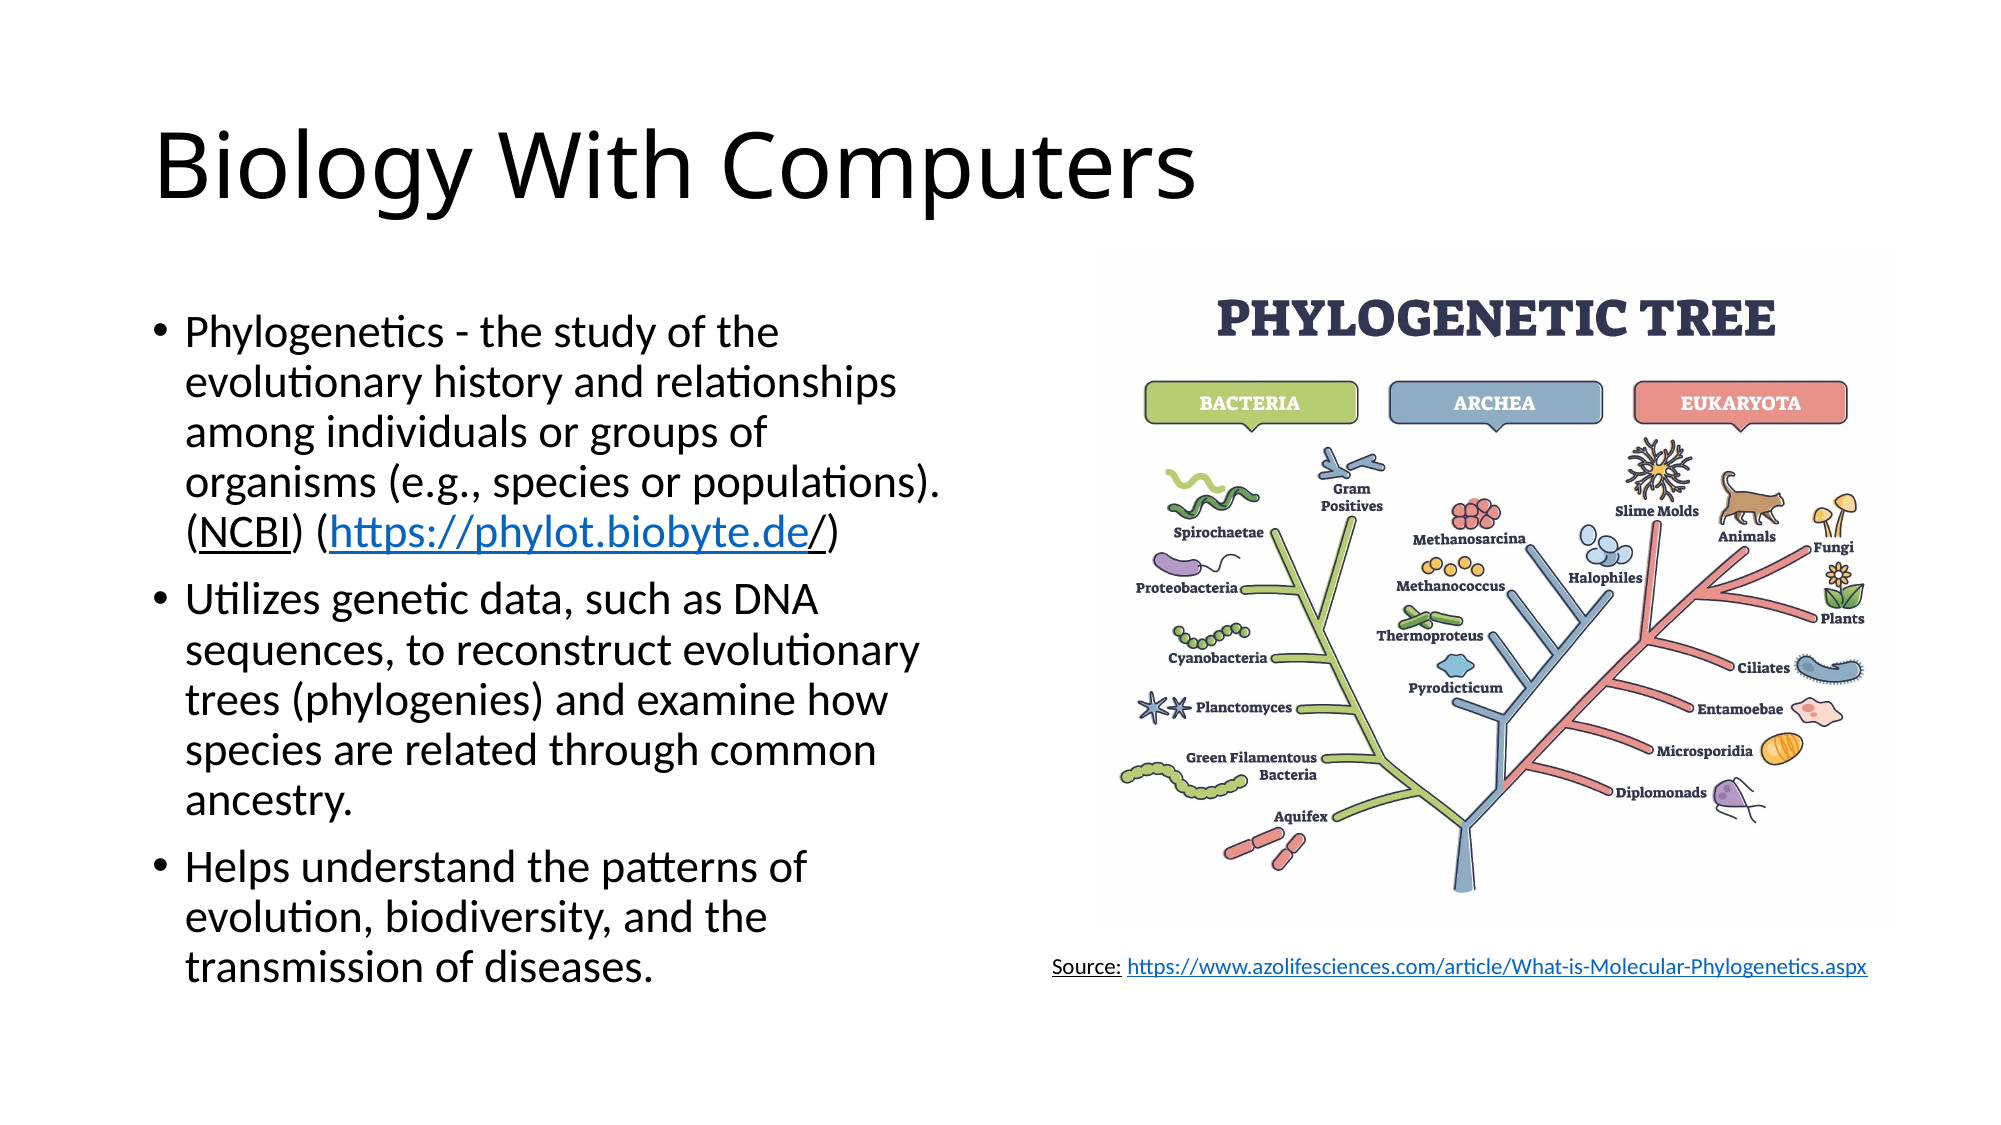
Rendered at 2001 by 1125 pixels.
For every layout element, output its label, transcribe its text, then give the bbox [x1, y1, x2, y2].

title Biology With Computers [137, 59, 1863, 278]
text_box Source: https://www.azolifesciences.com/article/What-is-Molecular-Phylogenetics.aspx [1037, 943, 1929, 986]
list Phylogenetics - the study of the evolutionary history and relationships among individuals or groups of organisms (e.g., species or populations). (NCBI) (https://phylot.biobyte.de/) Utilizes genetic data, such as DNA sequences, to reconstruct evolutionary trees (phylogenies) and examine how species are related through common ancestry. Helps understand the patterns of evolution, biodiversity, and the transmission of diseases. [137, 299, 977, 1014]
picture [1098, 250, 1894, 926]
